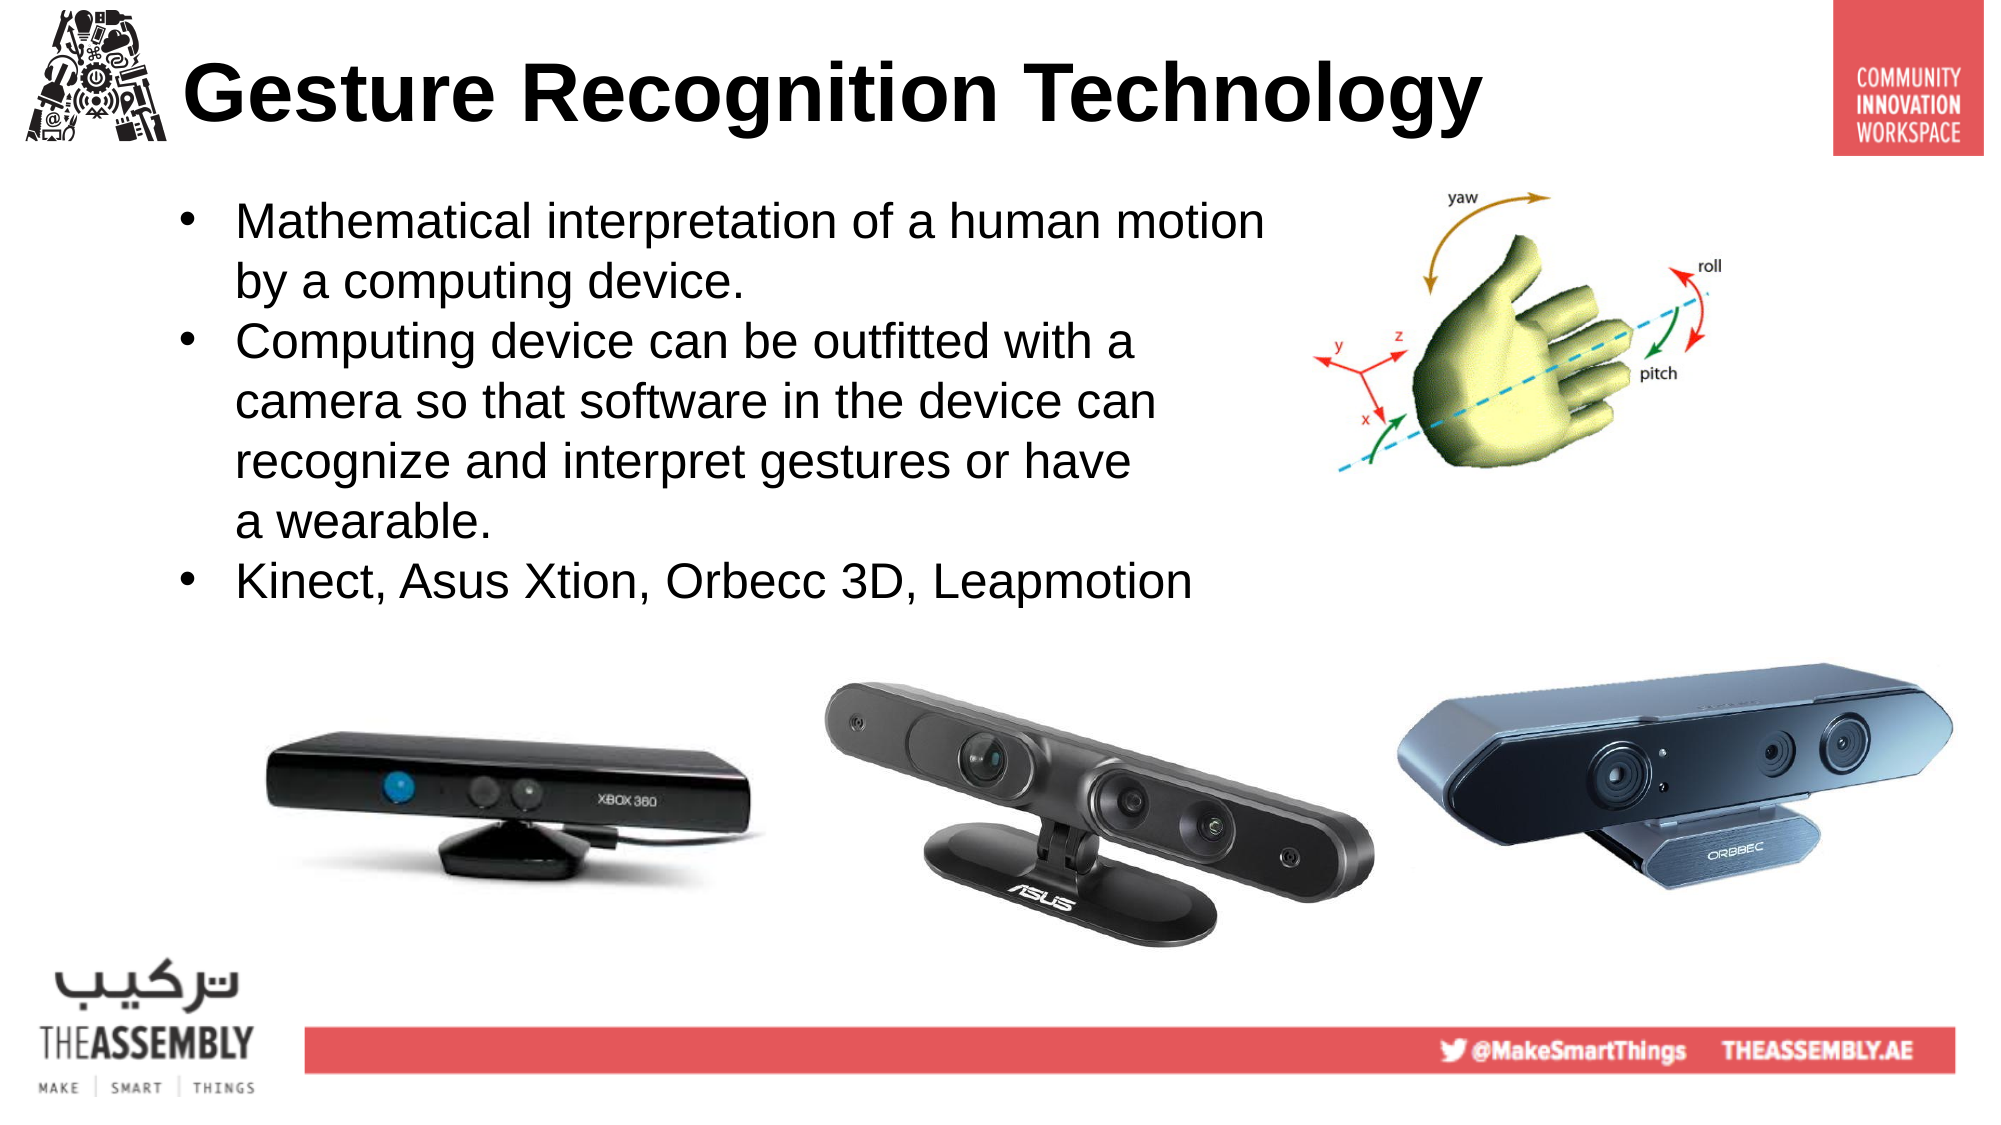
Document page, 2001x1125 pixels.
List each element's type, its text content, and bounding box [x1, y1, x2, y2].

picture [240, 694, 785, 922]
picture [1312, 191, 1722, 475]
text_box Mathematical interpretation of a human motion by a computing device. Computing device can be outfitted with a camera so that software in the device can recognize and interpret gestures or have a wearable. Kinect, Asus Xtion, Orbecc 3D, Leapmotion [158, 168, 1868, 736]
picture [1833, 0, 1984, 156]
picture [7, 608, 1993, 1097]
text_box Gesture Recognition Technology [158, 17, 1509, 159]
picture [1393, 657, 1959, 896]
picture [23, 10, 170, 144]
